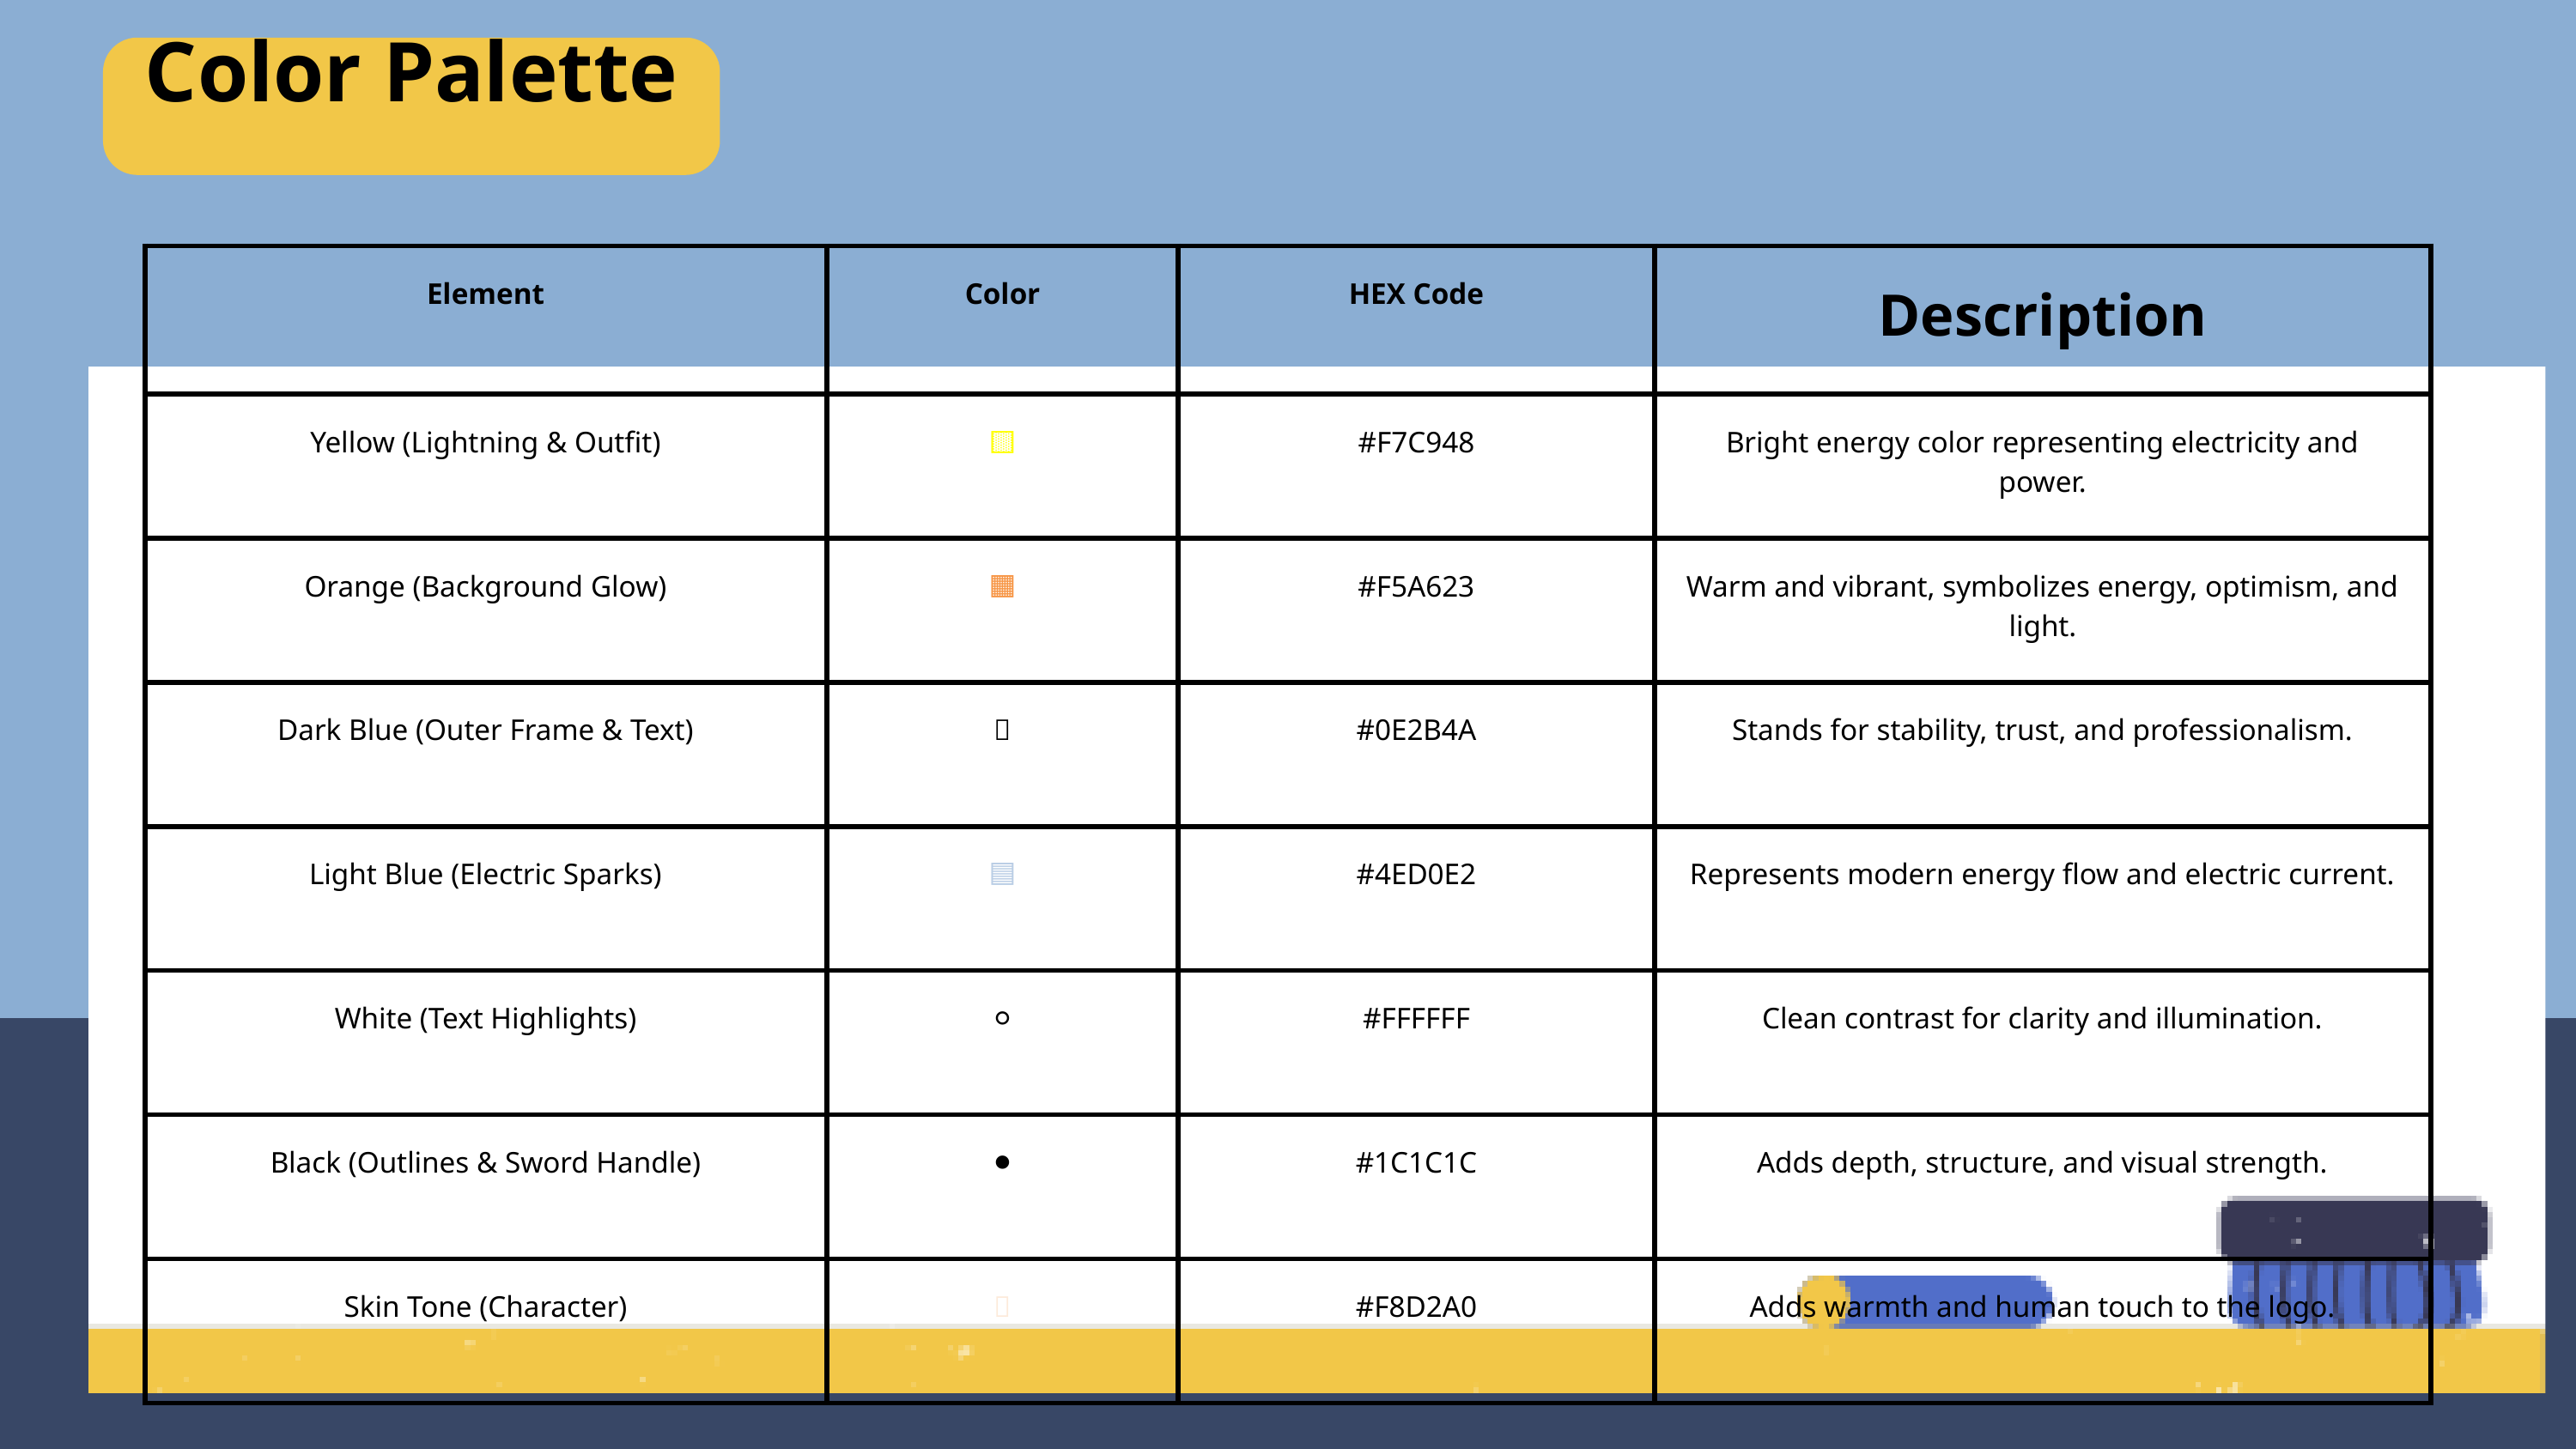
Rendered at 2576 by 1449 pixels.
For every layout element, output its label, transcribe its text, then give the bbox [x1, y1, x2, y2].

table_cell Orange (Background Glow) [148, 541, 824, 680]
table_header Color [829, 248, 1176, 391]
table_header Description [1657, 248, 2428, 391]
table_cell Yellow (Lightning & Outfit) [148, 397, 824, 536]
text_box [0, 1017, 2576, 1449]
table_cell #FFFFFF [1181, 973, 1652, 1016]
text_box [2433, 367, 2546, 1016]
table_cell Represents modern energy flow and electric current. [1657, 829, 2428, 968]
table_cell #F5A623 [1181, 541, 1652, 680]
table_cell #F7C948 [1181, 397, 1652, 536]
table_header Element [148, 248, 824, 391]
table_cell ⚪ [829, 973, 1176, 1016]
table_cell Warm and vibrant, symbolizes energy, optimism, and light. [1657, 541, 2428, 680]
table_cell White (Text Highlights) [148, 973, 824, 1016]
table_cell Bright energy color representing electricity and power. [1657, 397, 2428, 536]
table_cell 🟧 [829, 541, 1176, 680]
table_cell 🔵 [829, 685, 1176, 824]
table_cell 🟦 [829, 829, 1176, 968]
table_cell Stands for stability, trust, and professionalism. [1657, 685, 2428, 824]
table_cell Dark Blue (Outer Frame & Text) [148, 685, 824, 824]
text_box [102, 37, 720, 176]
table_header HEX Code [1181, 248, 1652, 391]
table_cell 🟨 [829, 397, 1176, 536]
table_cell Clean contrast for clarity and illumination. [1657, 973, 2428, 1016]
table_cell #4ED0E2 [1181, 829, 1652, 968]
text_box [88, 367, 143, 1016]
table_cell #0E2B4A [1181, 685, 1652, 824]
table_cell Light Blue (Electric Sparks) [148, 829, 824, 968]
